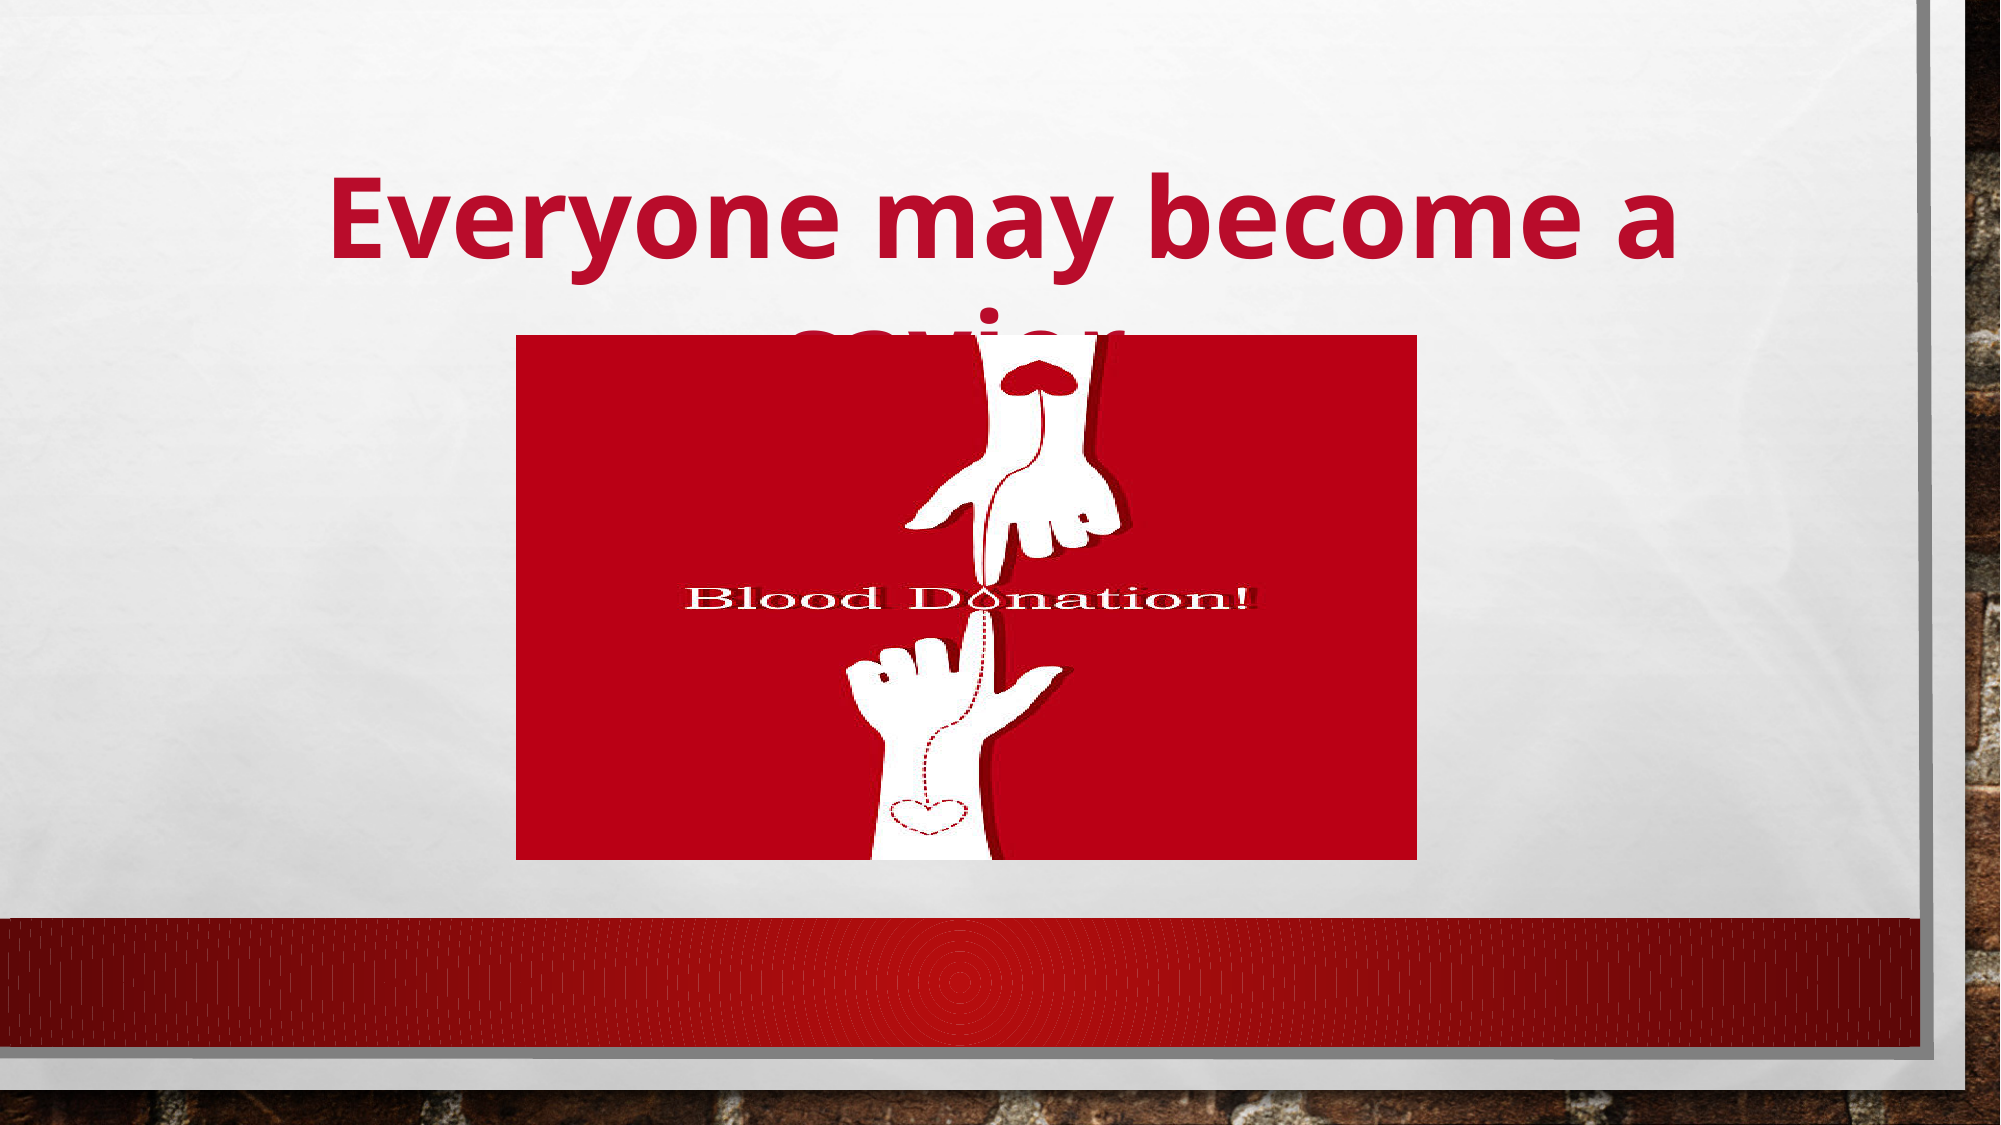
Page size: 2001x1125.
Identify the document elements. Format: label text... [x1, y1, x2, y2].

text_box Everyone may become a savior… [200, 138, 1807, 829]
picture [515, 335, 1417, 860]
picture [0, 0, 2000, 1125]
